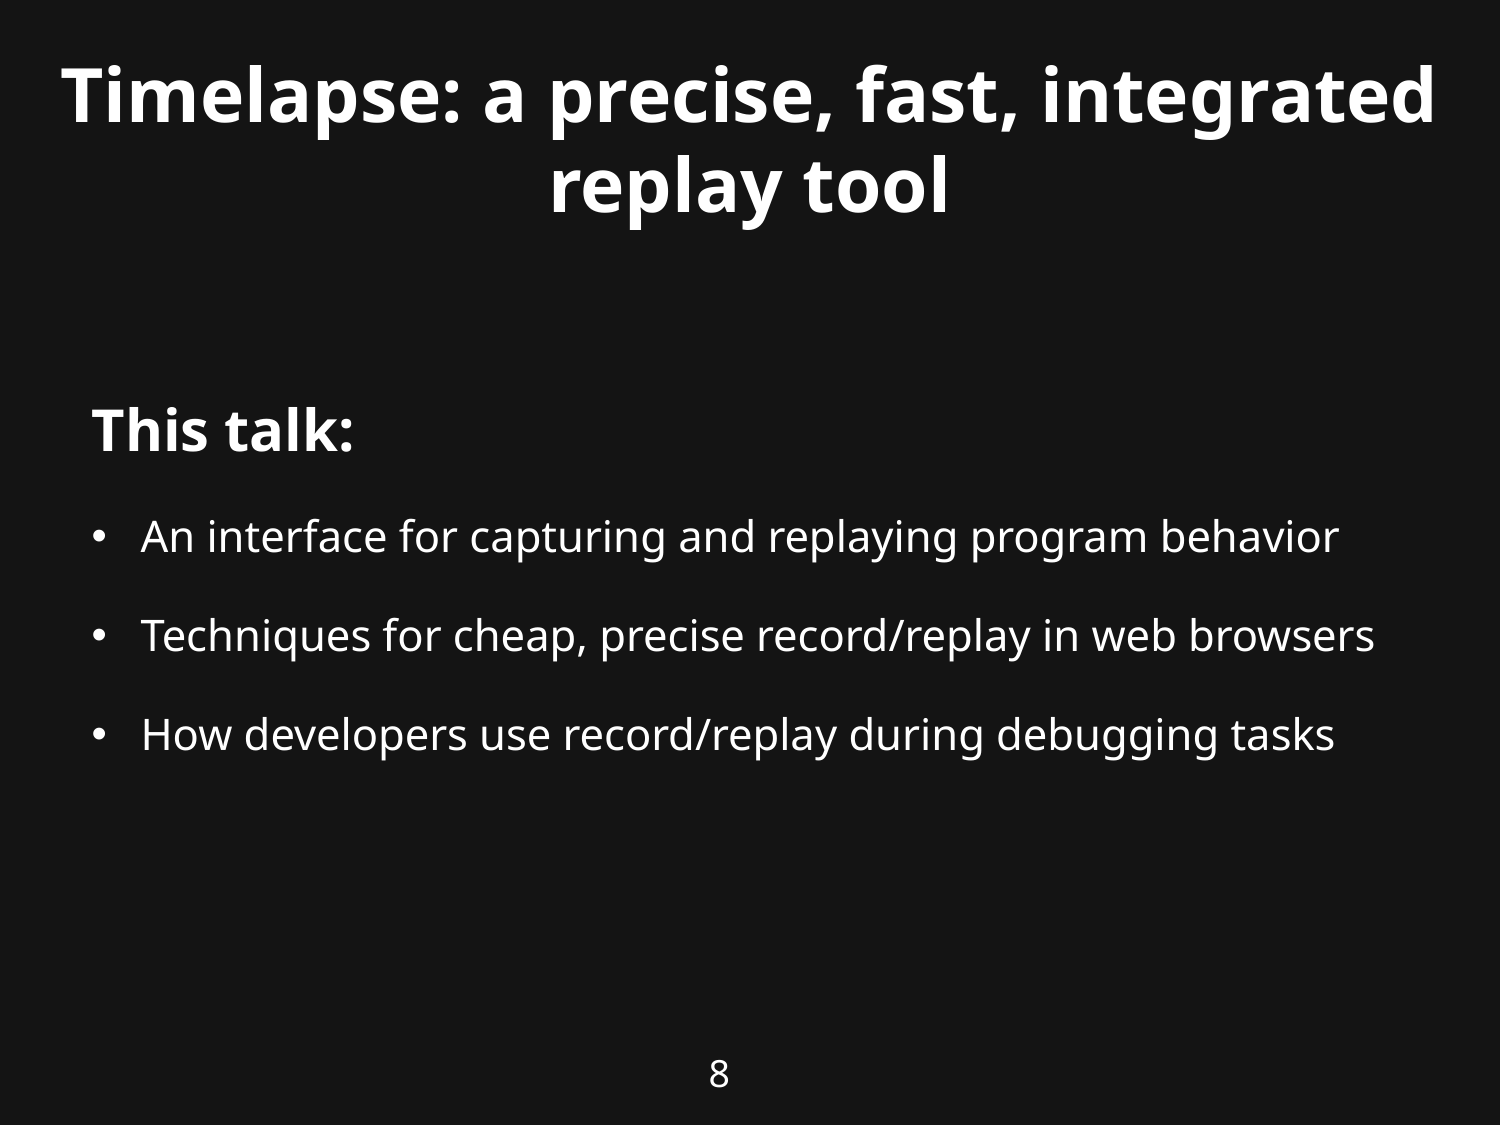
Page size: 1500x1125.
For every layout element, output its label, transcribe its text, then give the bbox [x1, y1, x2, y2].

slide_number 8 [693, 1042, 807, 1103]
title Timelapse: a precise, fast, integrated replay tool [0, 19, 1500, 255]
list This talk: An interface for capturing and replaying program behavior Techniques for cheap, precise record/replay in web browsers How developers use record/replay during debugging tasks [76, 371, 1460, 885]
